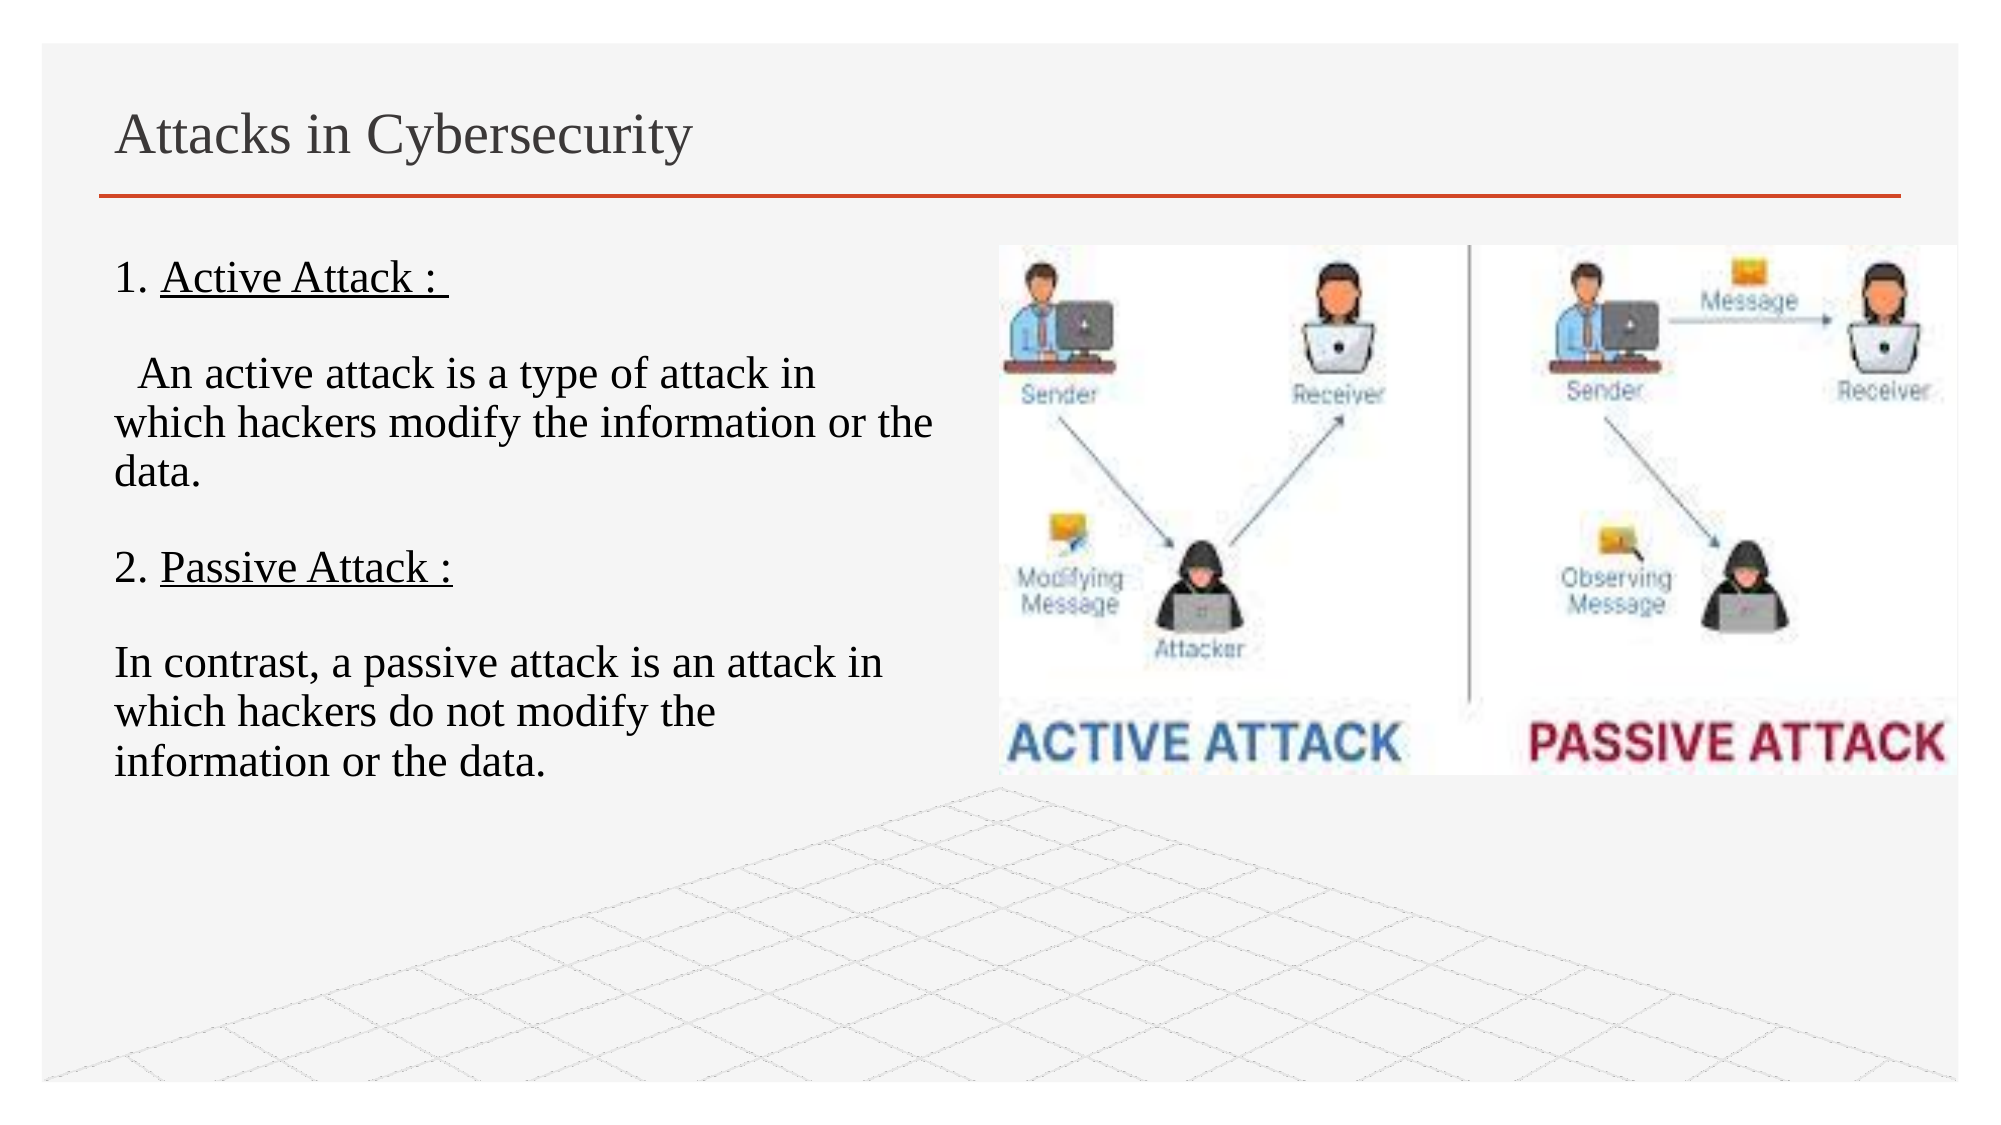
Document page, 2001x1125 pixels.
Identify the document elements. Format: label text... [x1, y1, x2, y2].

list 1. Active Attack : An active attack is a type of attack in which hackers modify the information or the data. 2. Passive Attack : In contrast, a passive attack is an attack in which hackers do not modify the information or the data. [99, 245, 955, 855]
picture [44, 787, 1956, 1081]
picture [999, 245, 1957, 775]
title Attacks in Cybersecurity [99, 73, 1901, 197]
